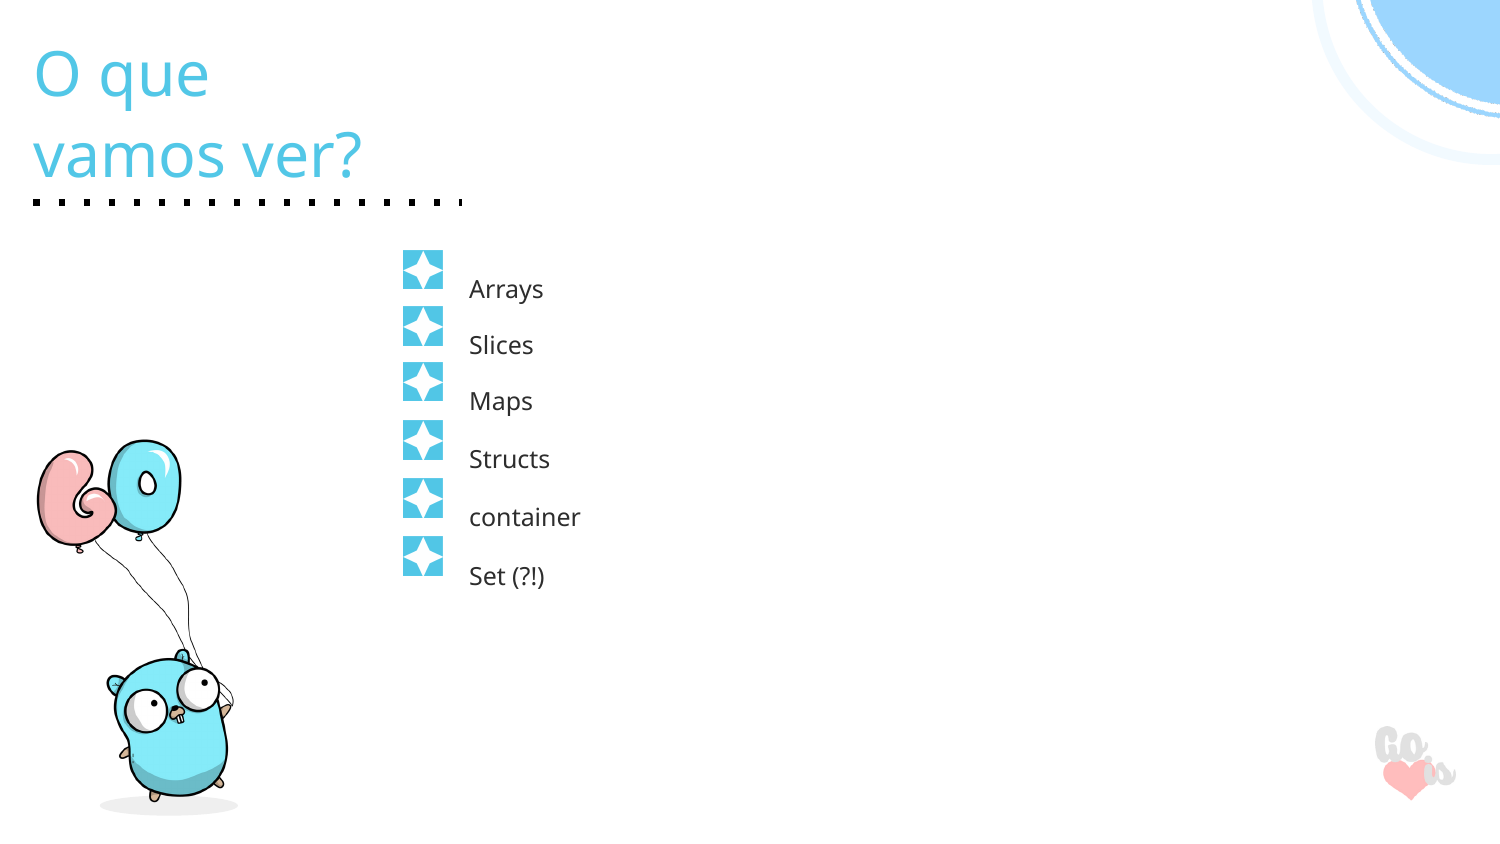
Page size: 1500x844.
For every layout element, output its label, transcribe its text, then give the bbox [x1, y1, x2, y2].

text_box O que vamos ver? [33, 28, 598, 190]
picture [402, 249, 443, 290]
picture [402, 361, 443, 402]
text_box Set (?!) [469, 540, 1172, 590]
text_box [33, 436, 239, 816]
text_box Structs [469, 424, 1172, 474]
picture [402, 419, 443, 460]
text_box Arrays [469, 254, 1172, 304]
text_box Maps [469, 366, 1172, 416]
picture [402, 536, 443, 576]
picture [402, 478, 443, 518]
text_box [1309, 0, 1500, 164]
text_box container [469, 482, 1172, 532]
picture [402, 305, 443, 346]
picture [1375, 726, 1457, 801]
text_box Slices [469, 310, 1172, 360]
